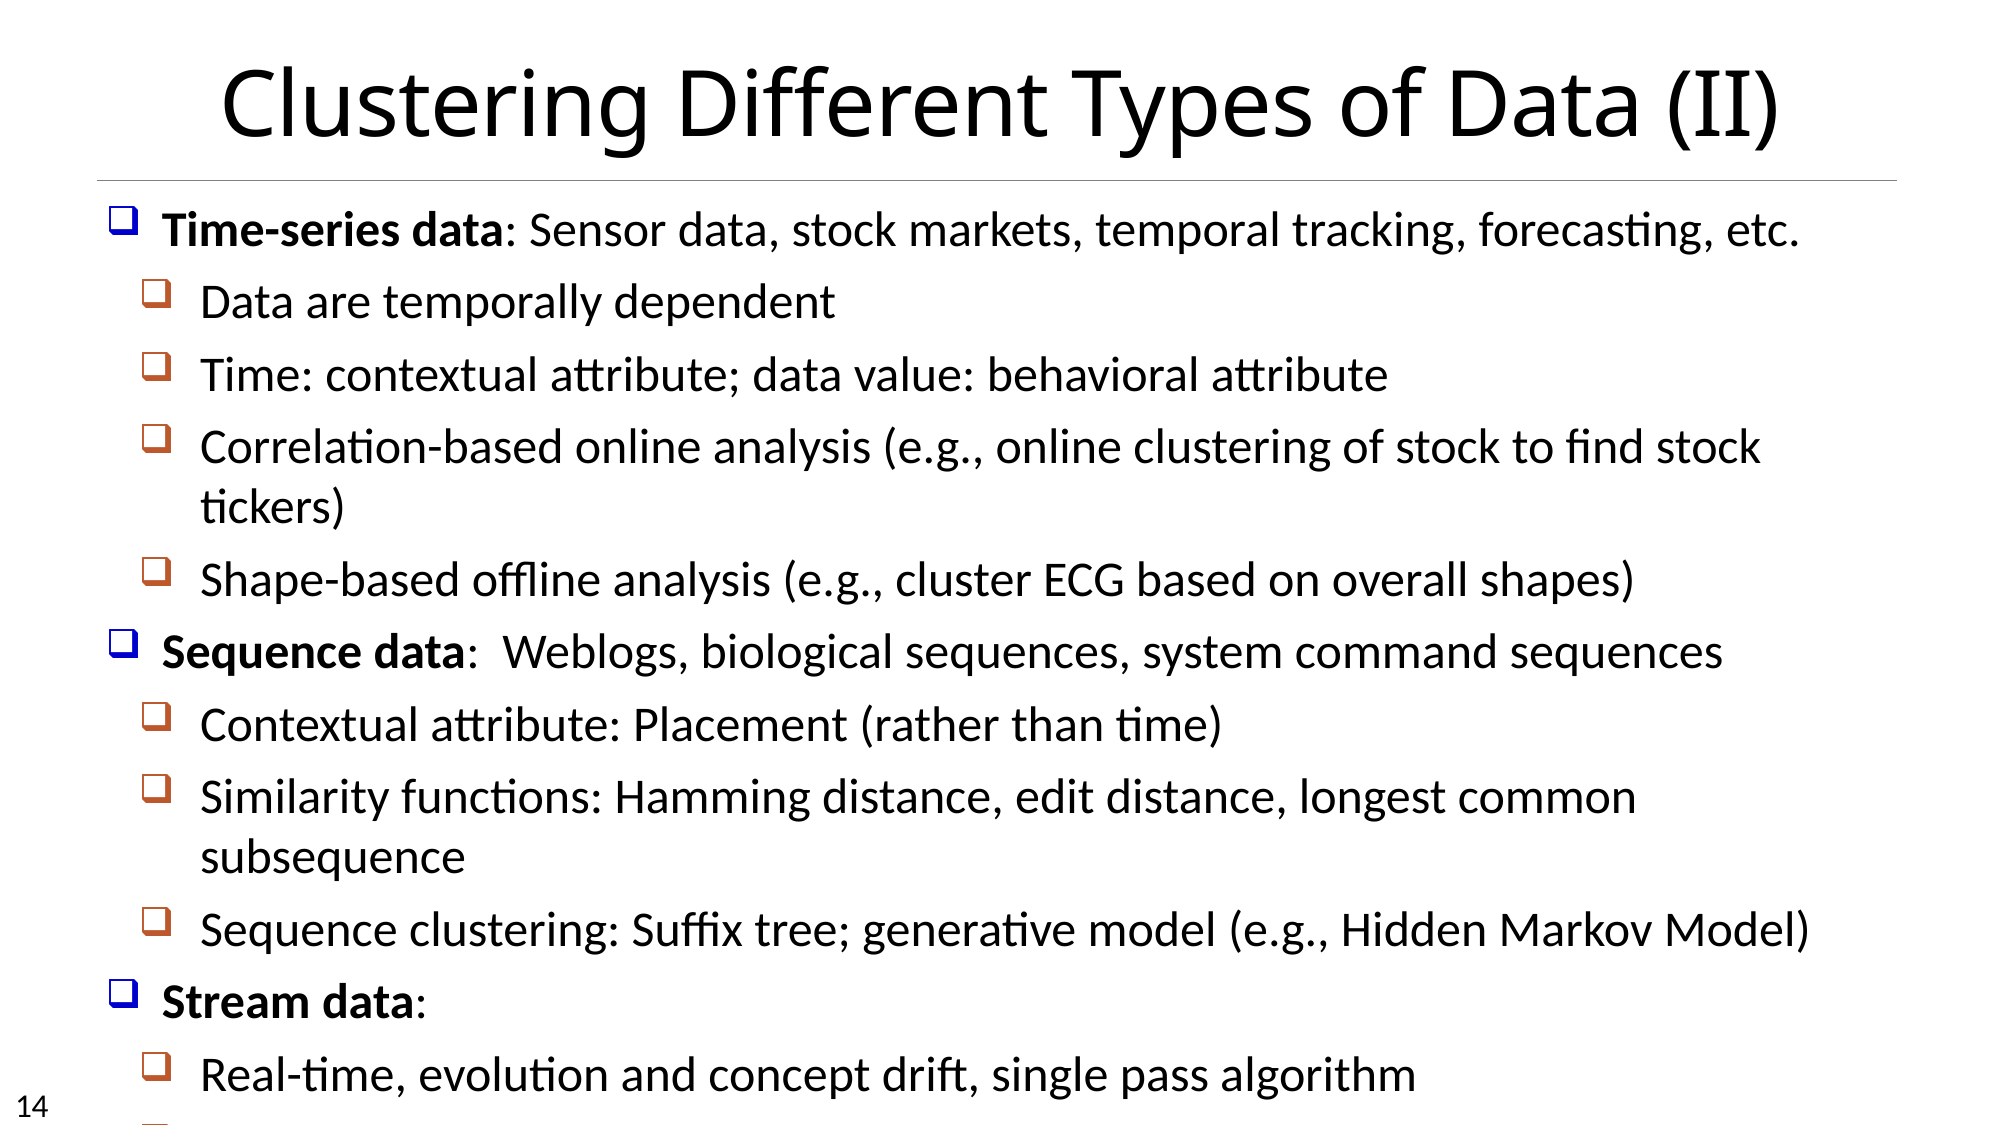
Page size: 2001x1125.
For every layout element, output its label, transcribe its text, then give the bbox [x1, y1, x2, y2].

title Clustering Different Types of Data (II) [0, 37, 2000, 163]
list Time-series data: Sensor data, stock markets, temporal tracking, forecasting, etc. Data are temporally dependent Time: contextual attribute; data value: behavioral attribute Correlation-based online analysis (e.g., online clustering of stock to find stock tickers) Shape-based offline analysis (e.g., cluster ECG based on overall shapes) Sequence data: Weblogs, biological sequences, system command sequences Contextual attribute: Placement (rather than time) Similarity functions: Hamming distance, edit distance, longest common subsequence Sequence clustering: Suffix tree; generative model (e.g., Hidden Markov Model) Stream data: Real-time, evolution and concept drift, single pass algorithm Create efficient intermediate representation, e.g., micro-clustering [90, 188, 1930, 1083]
